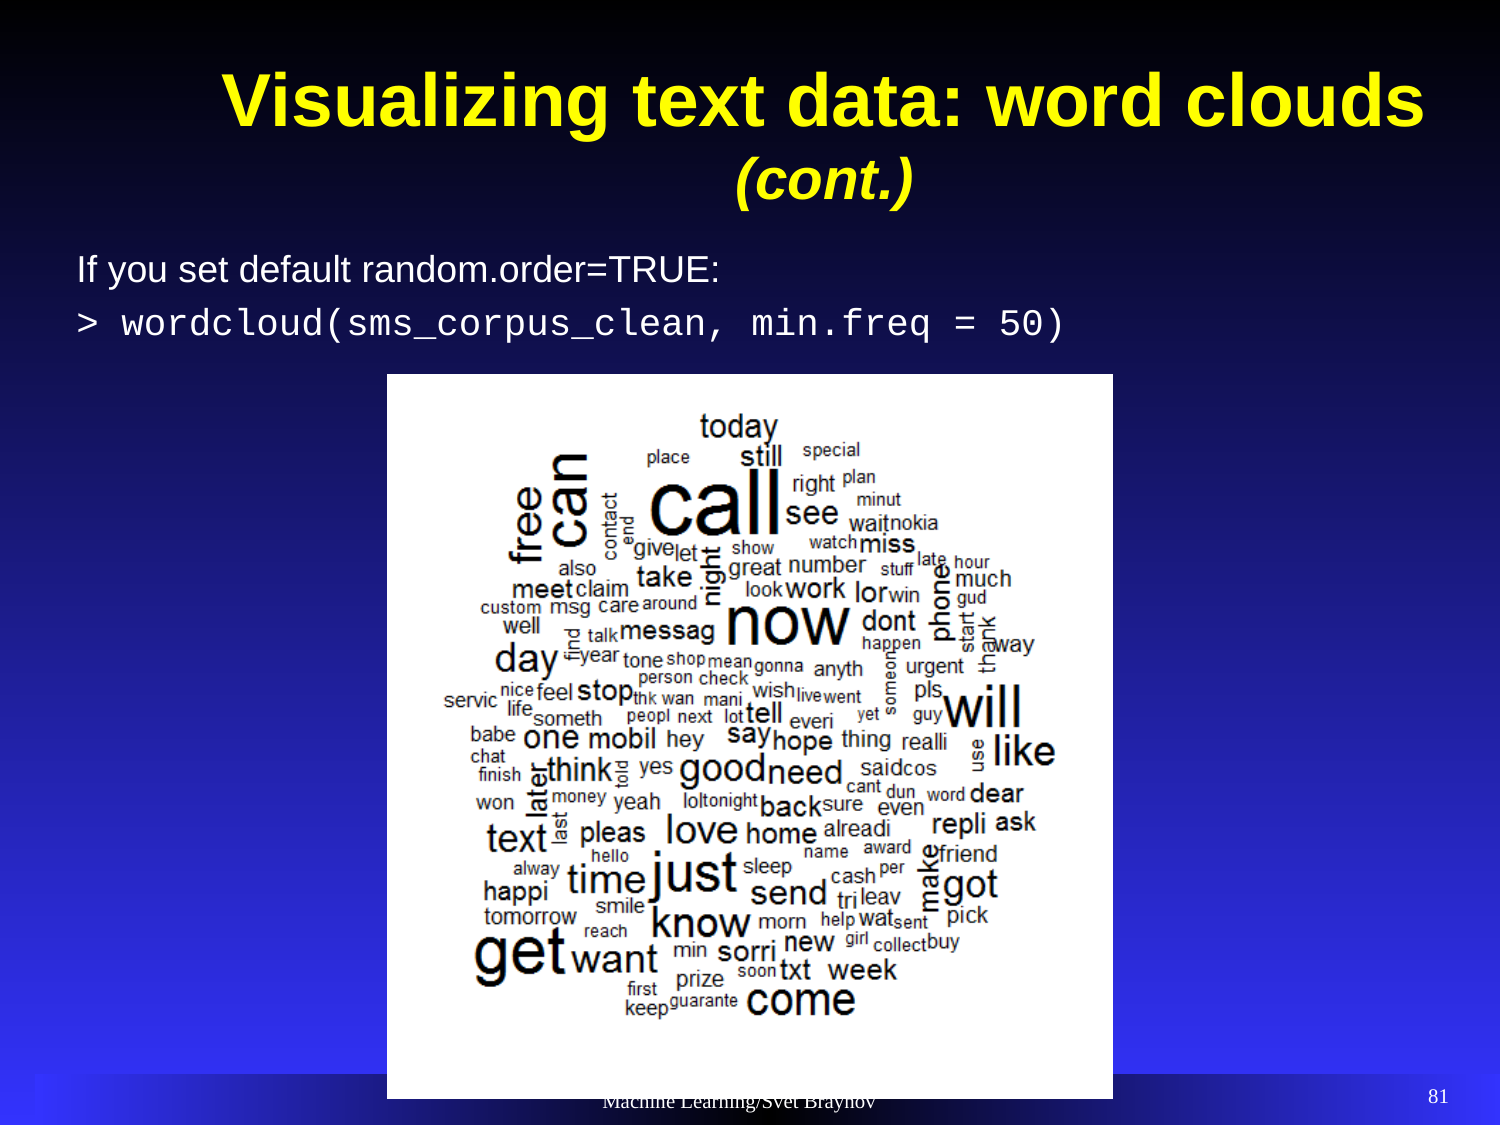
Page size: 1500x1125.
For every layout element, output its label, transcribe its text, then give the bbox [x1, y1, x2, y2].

title Visualizing text data: word clouds (cont.) [187, 37, 1463, 225]
picture [387, 374, 1113, 1099]
list If you set default random.order=TRUE: > wordcloud(sms_corpus_clean, min.freq = 50) [61, 237, 1467, 913]
slide_number 81 [1413, 1074, 1500, 1125]
